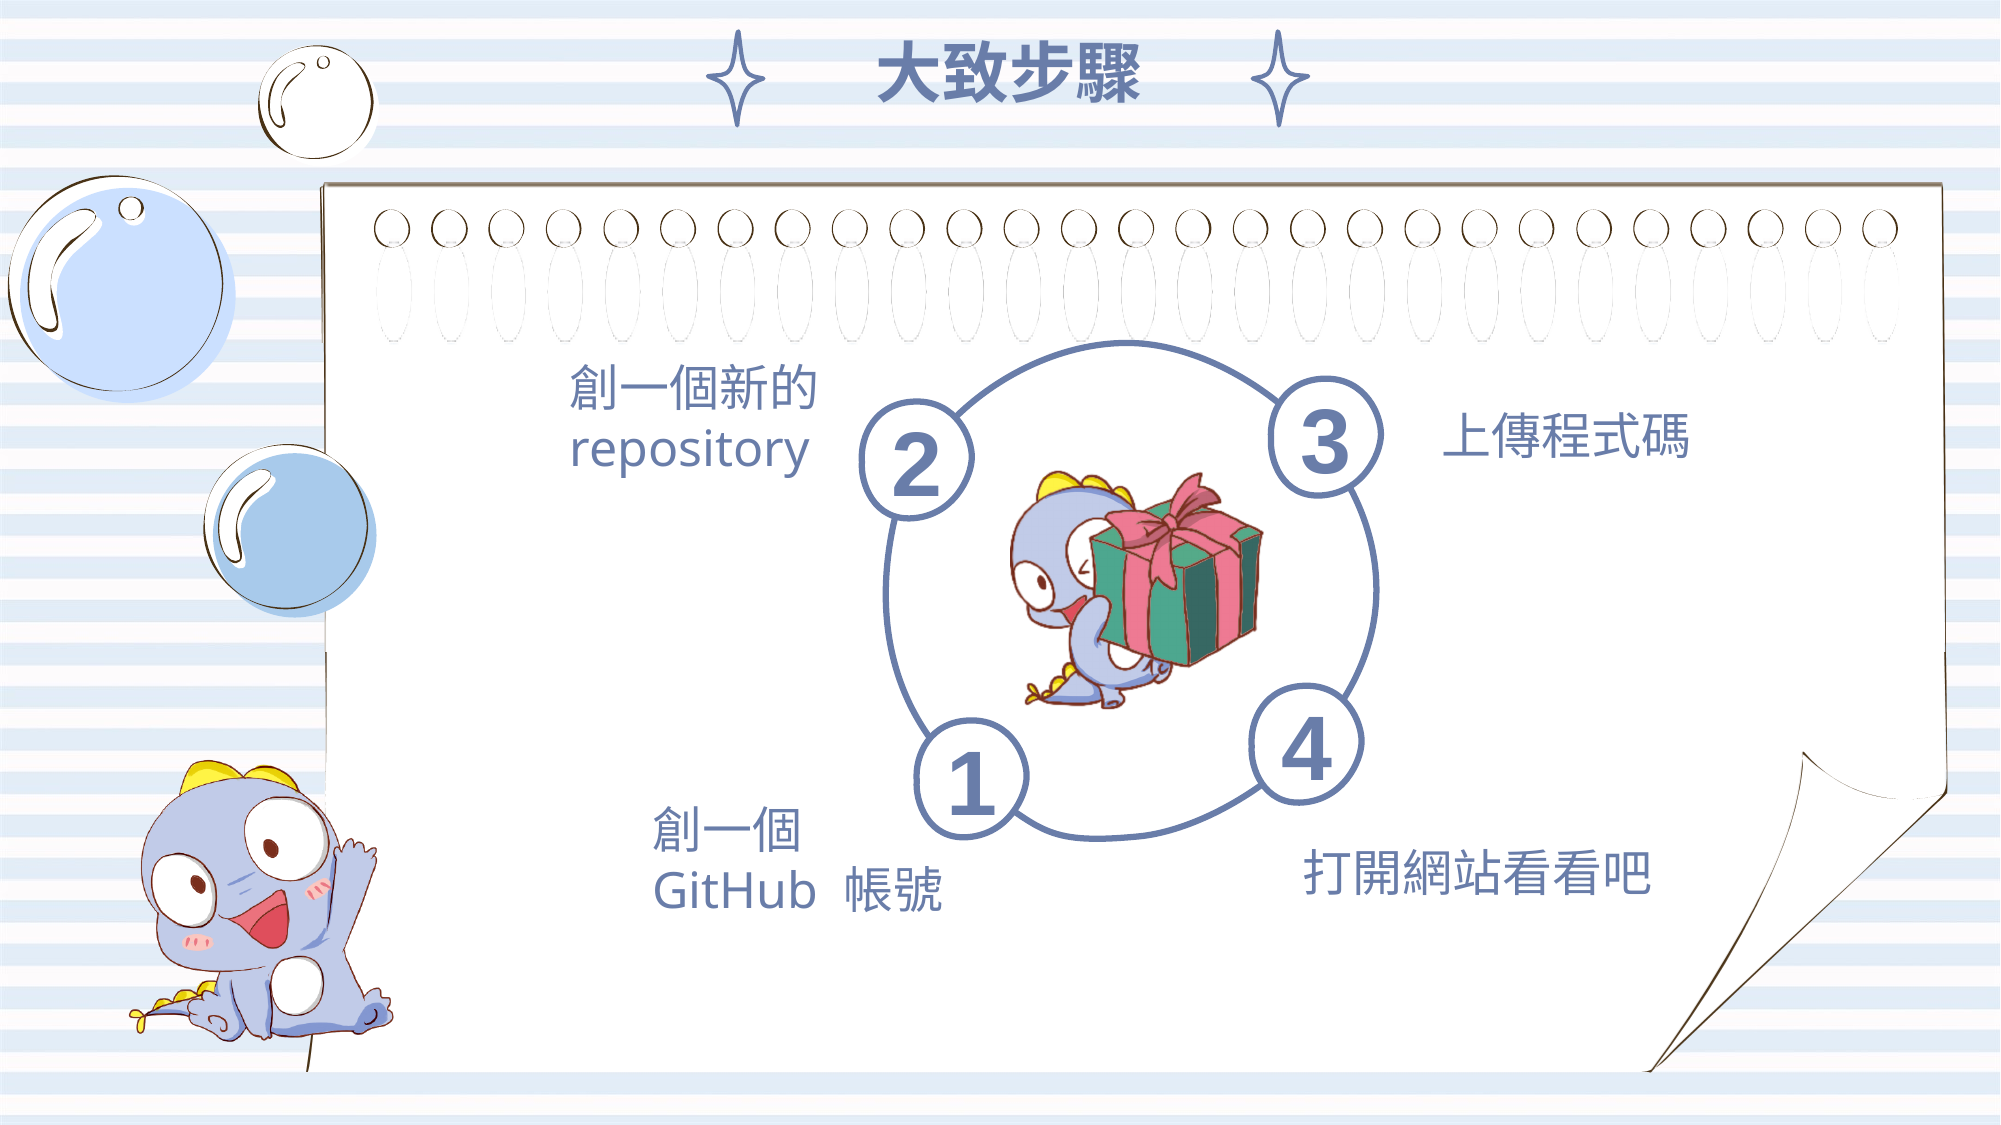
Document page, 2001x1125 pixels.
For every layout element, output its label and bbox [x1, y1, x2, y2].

text_box [4, 26, 1948, 1073]
picture [0, 0, 2001, 1125]
